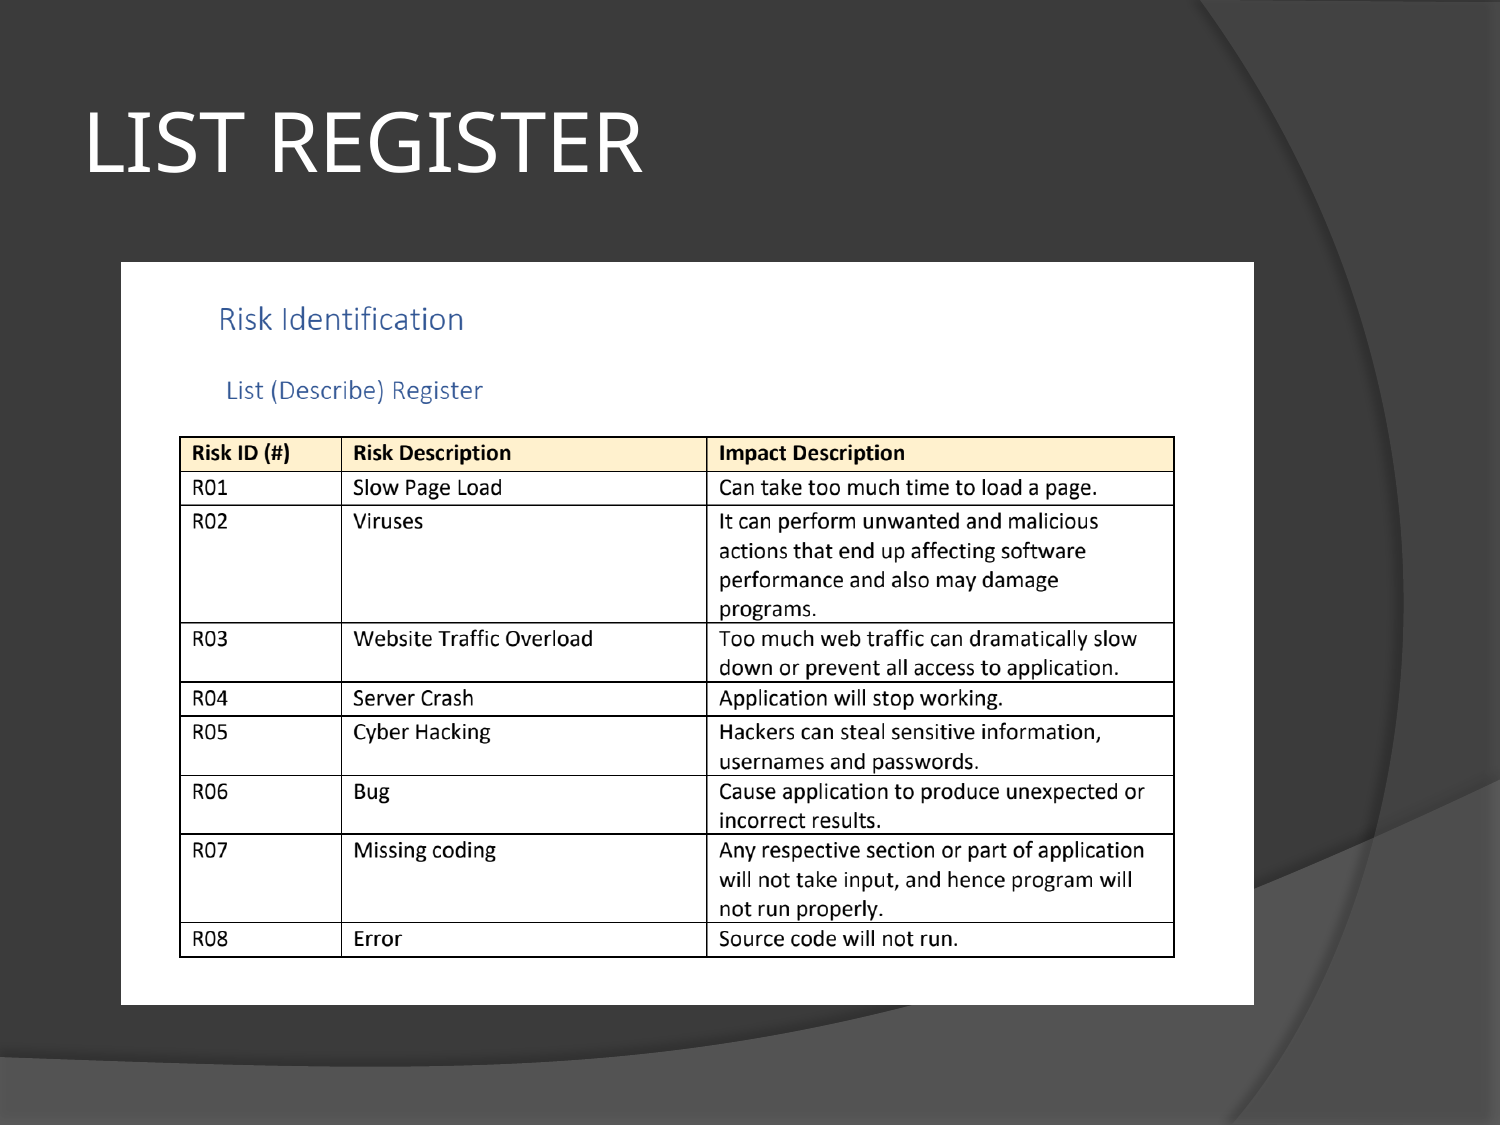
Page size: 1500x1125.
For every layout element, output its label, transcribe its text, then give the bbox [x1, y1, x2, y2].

title LIST REGISTER [75, 45, 1300, 233]
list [120, 262, 1255, 1006]
